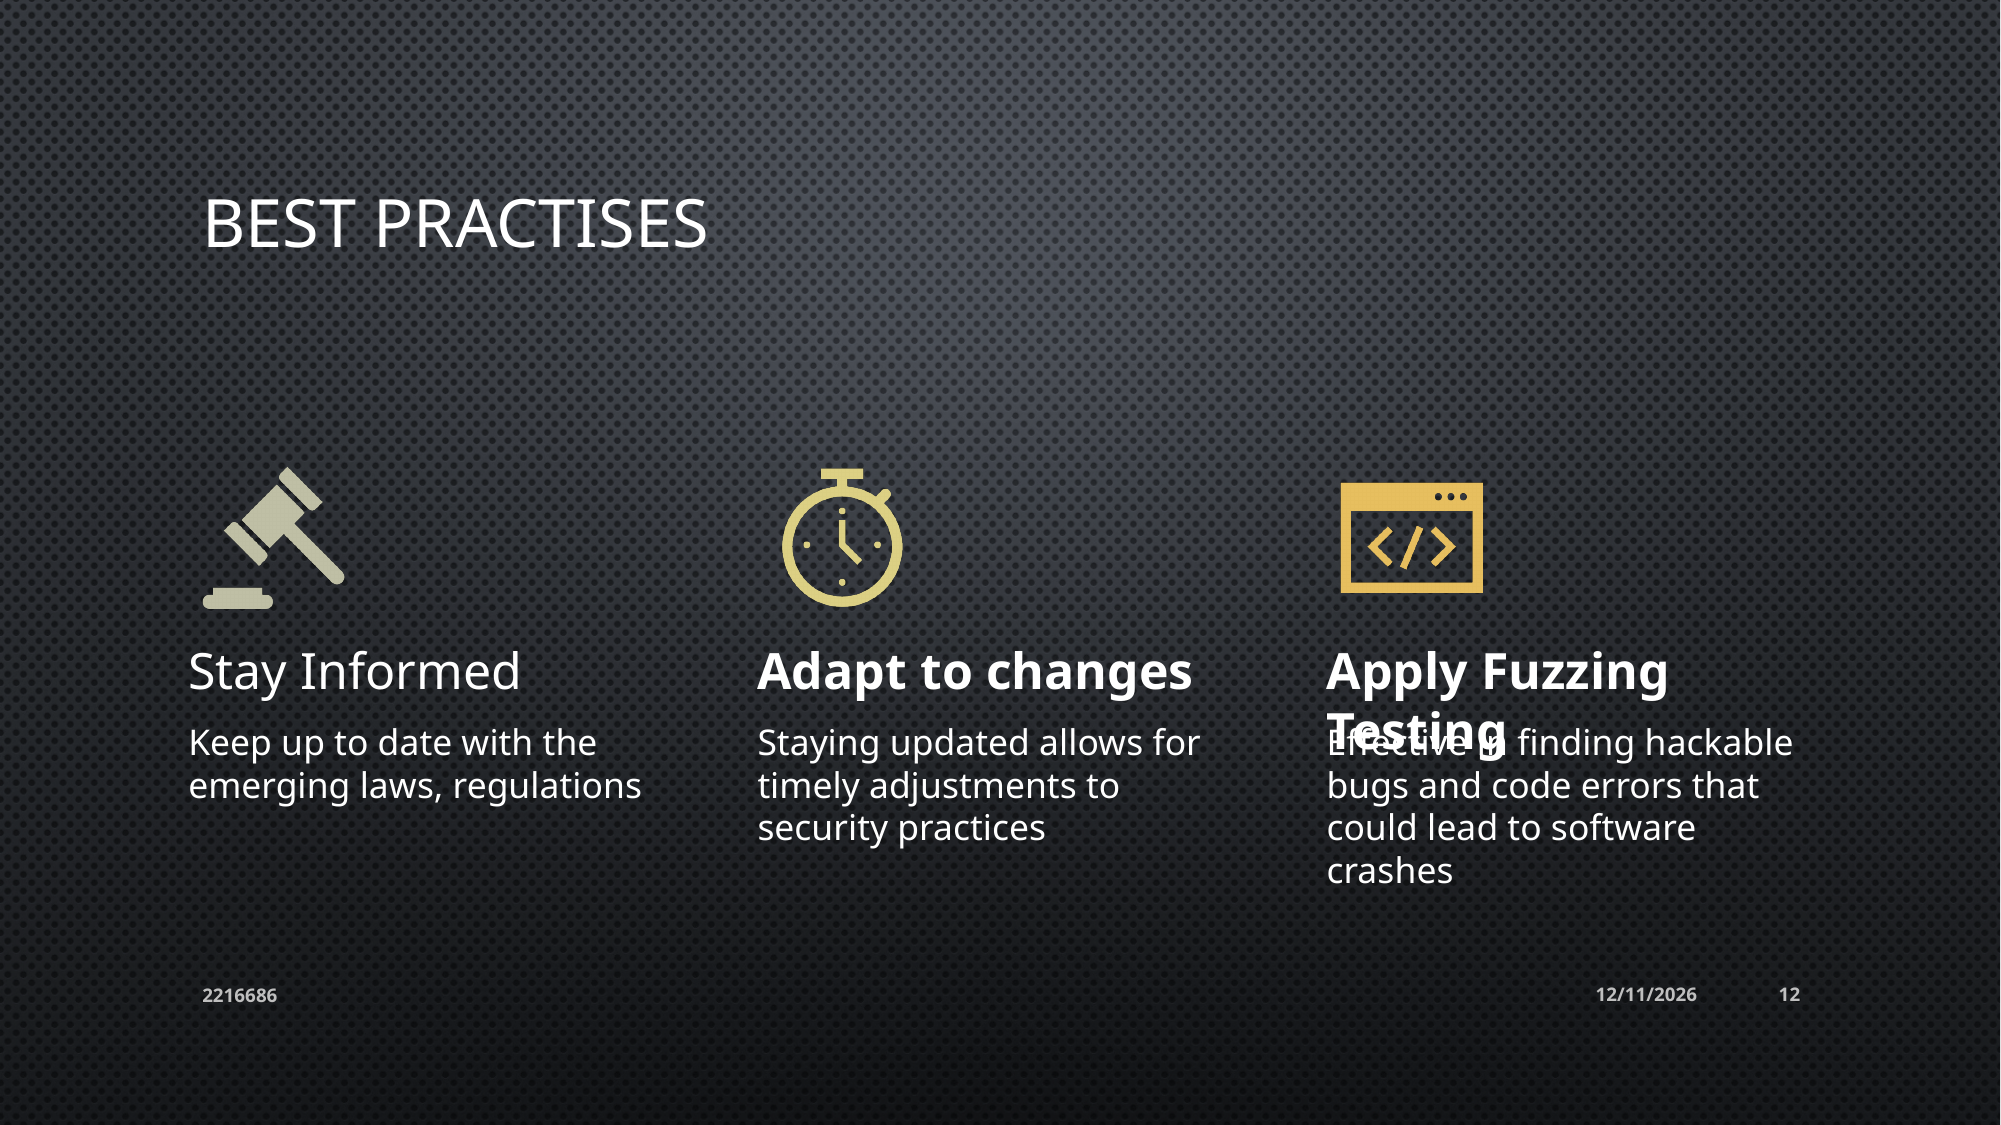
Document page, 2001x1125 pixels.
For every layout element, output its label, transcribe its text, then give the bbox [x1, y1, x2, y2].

slide_number 12 [1724, 965, 1816, 1025]
footer 2216686 [187, 965, 1425, 1025]
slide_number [1449, 965, 1713, 1025]
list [186, 374, 1813, 931]
title Best Practises [187, 99, 1813, 341]
